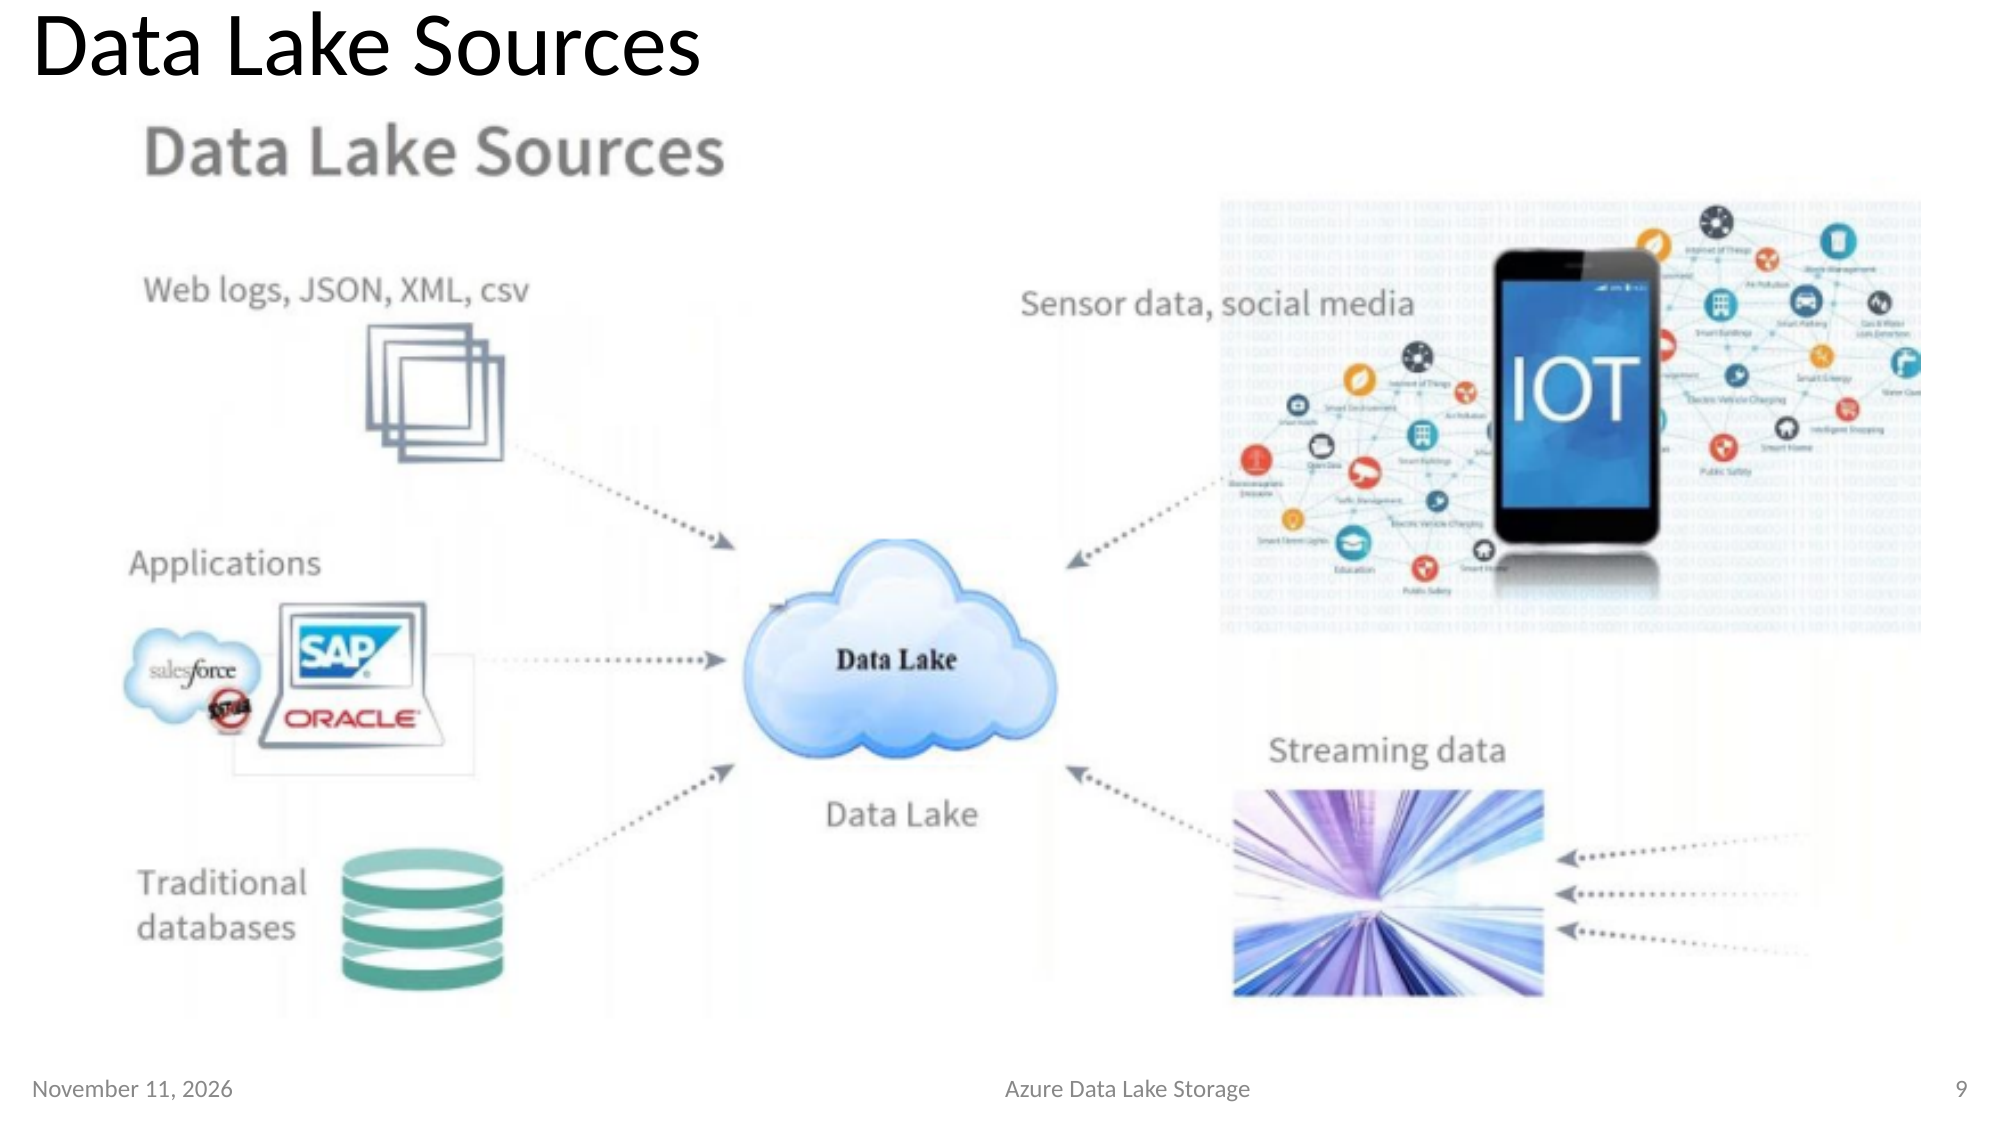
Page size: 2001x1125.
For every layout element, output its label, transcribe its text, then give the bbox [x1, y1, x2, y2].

slide_number 9 [1877, 1057, 1983, 1117]
title Data Lake Sources [17, 4, 1983, 87]
footer Azure Data Lake Storage [454, 1057, 1803, 1117]
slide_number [17, 1057, 426, 1117]
picture [78, 101, 1922, 1024]
